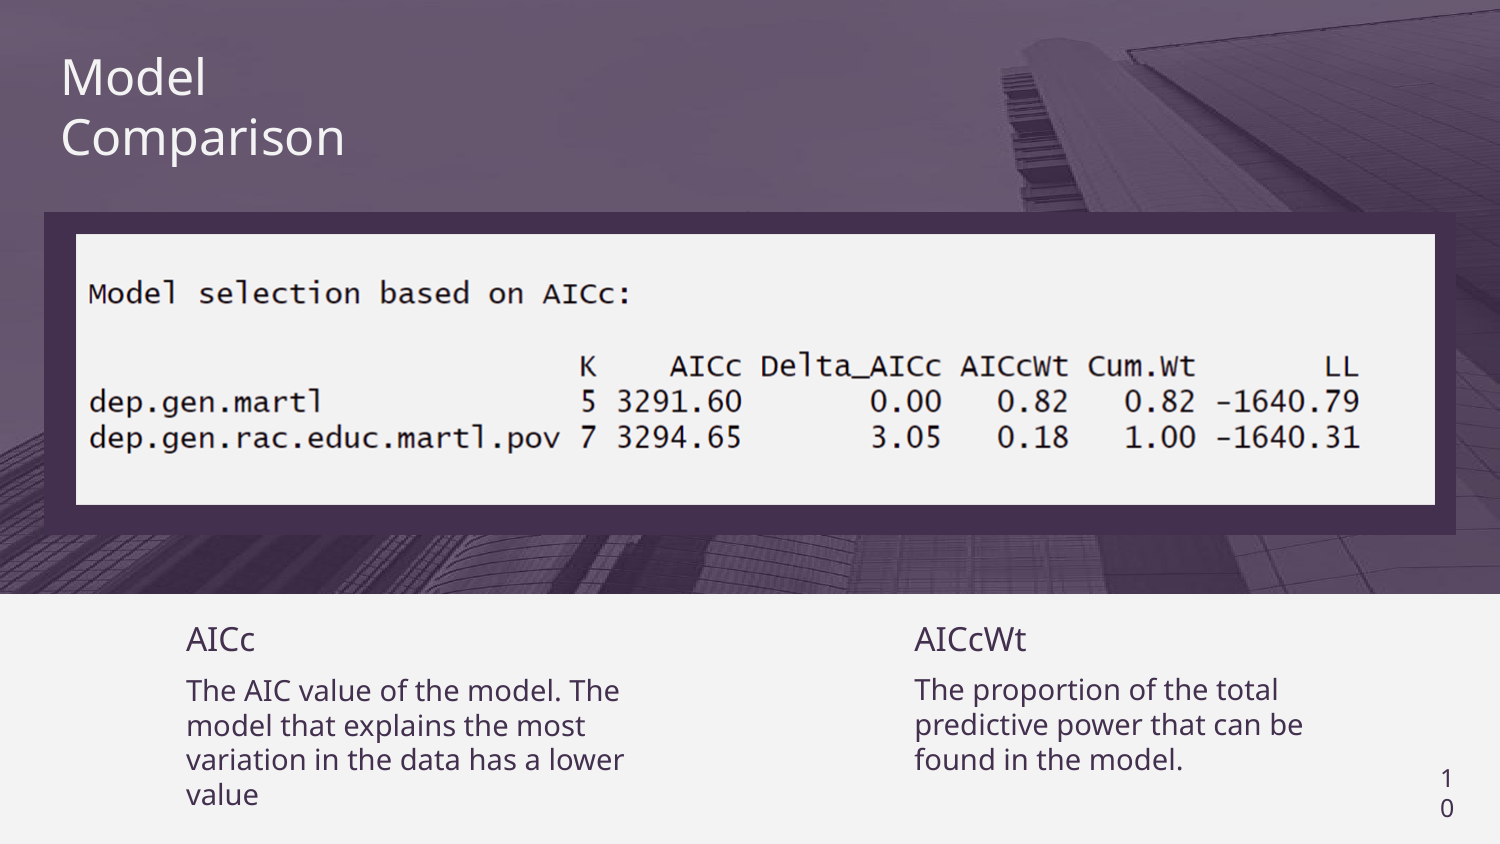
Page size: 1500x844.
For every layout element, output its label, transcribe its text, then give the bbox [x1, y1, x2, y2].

subtitle The AIC value of the model. The model that explains the most variation in the data has a lower value [171, 656, 645, 840]
text_box 10 [1425, 754, 1481, 830]
picture [0, 0, 1500, 594]
text_box The proportion of the total predictive power that can be found in the model. [899, 656, 1374, 840]
text_box AICcWt [899, 610, 1329, 674]
title AICc [171, 610, 601, 674]
